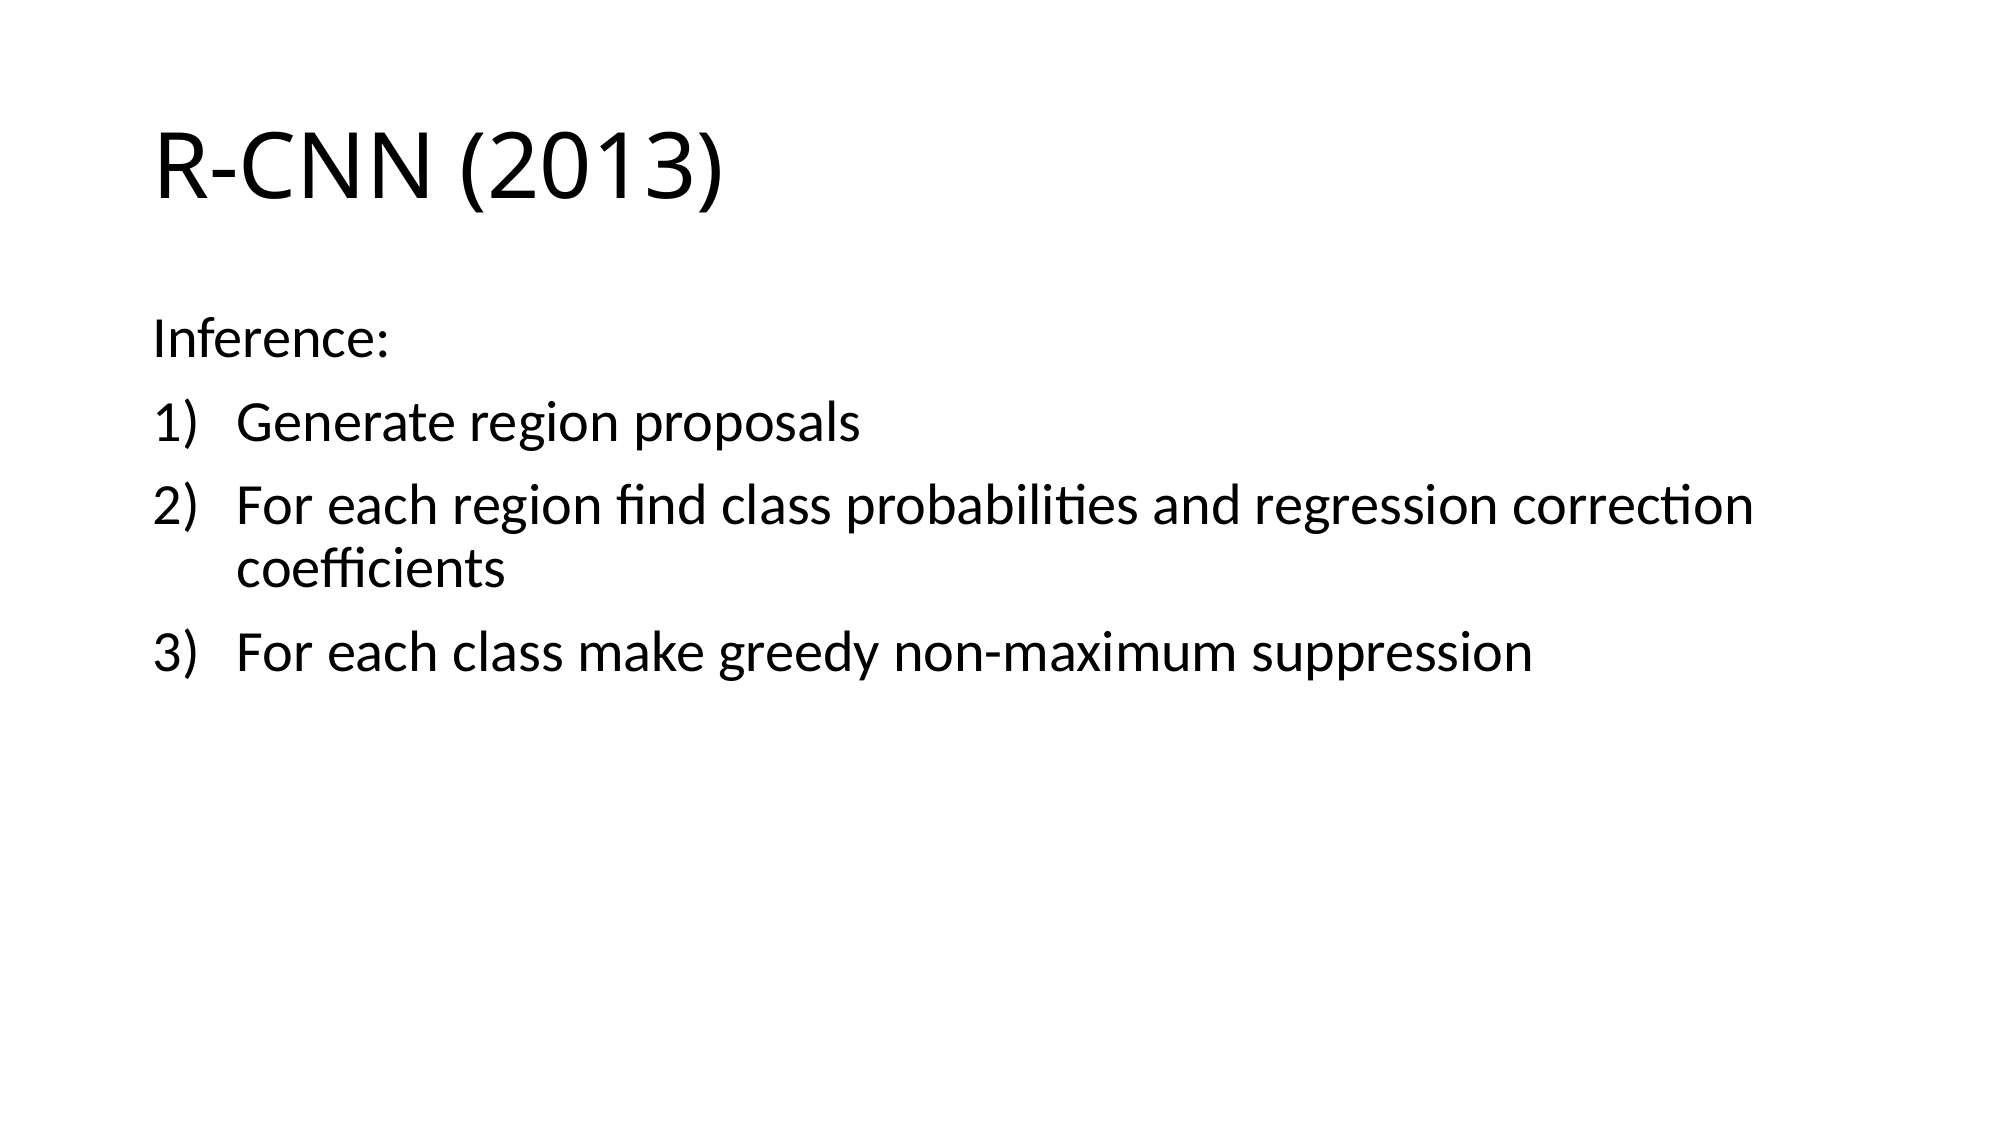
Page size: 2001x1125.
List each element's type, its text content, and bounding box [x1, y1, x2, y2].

list Inference: Generate region proposals For each region find class probabilities and regression correction coefficients For each class make greedy non-maximum suppression [137, 299, 1863, 1014]
title R-CNN (2013) [137, 59, 1863, 278]
